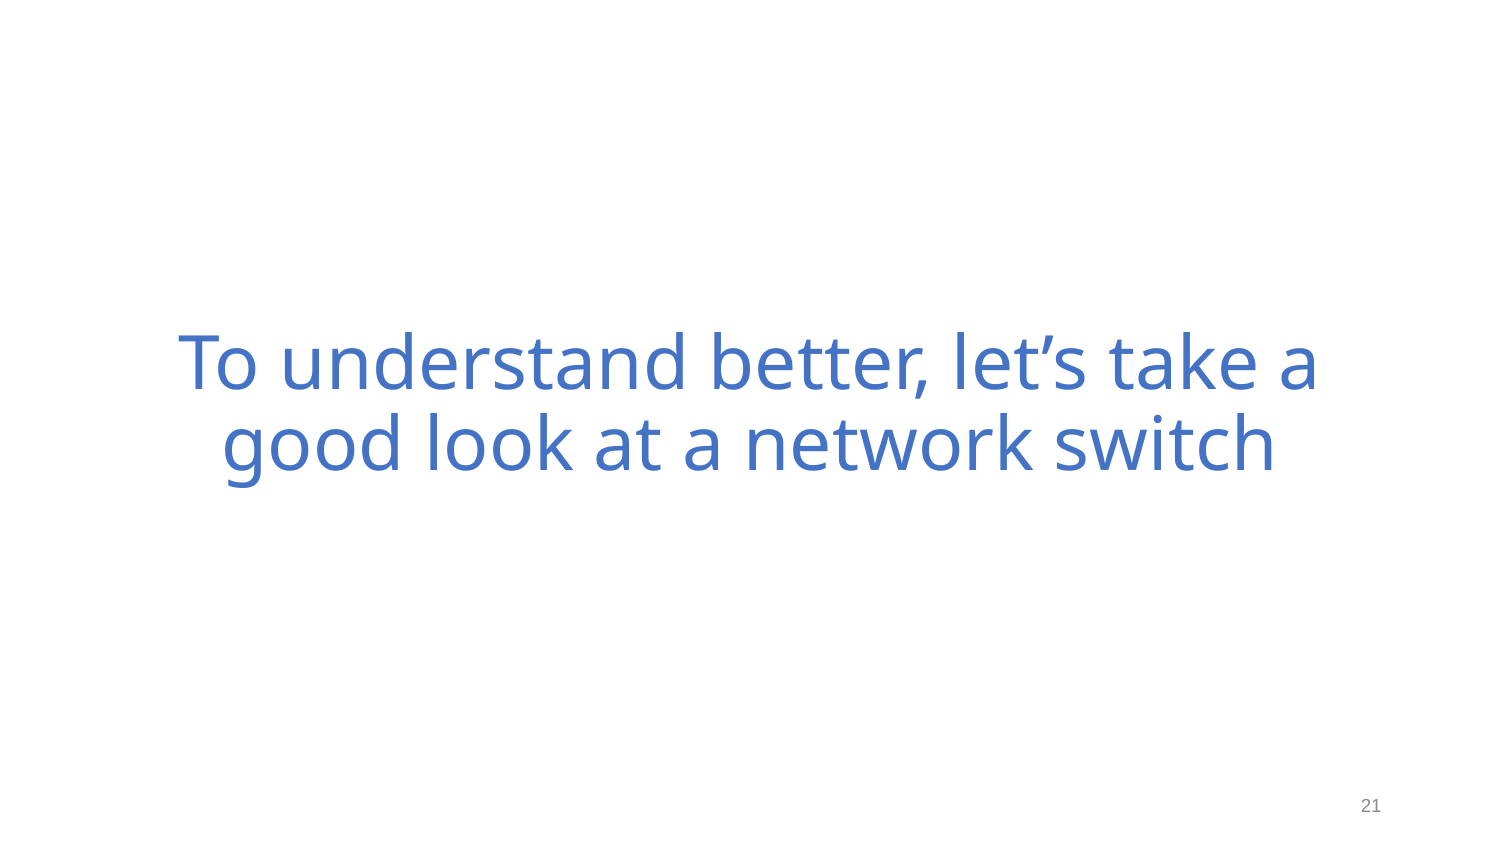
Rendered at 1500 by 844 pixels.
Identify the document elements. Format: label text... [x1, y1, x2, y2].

list To understand better, let’s take a good look at a network switch [103, 48, 1397, 764]
slide_number 21 [1059, 782, 1397, 827]
